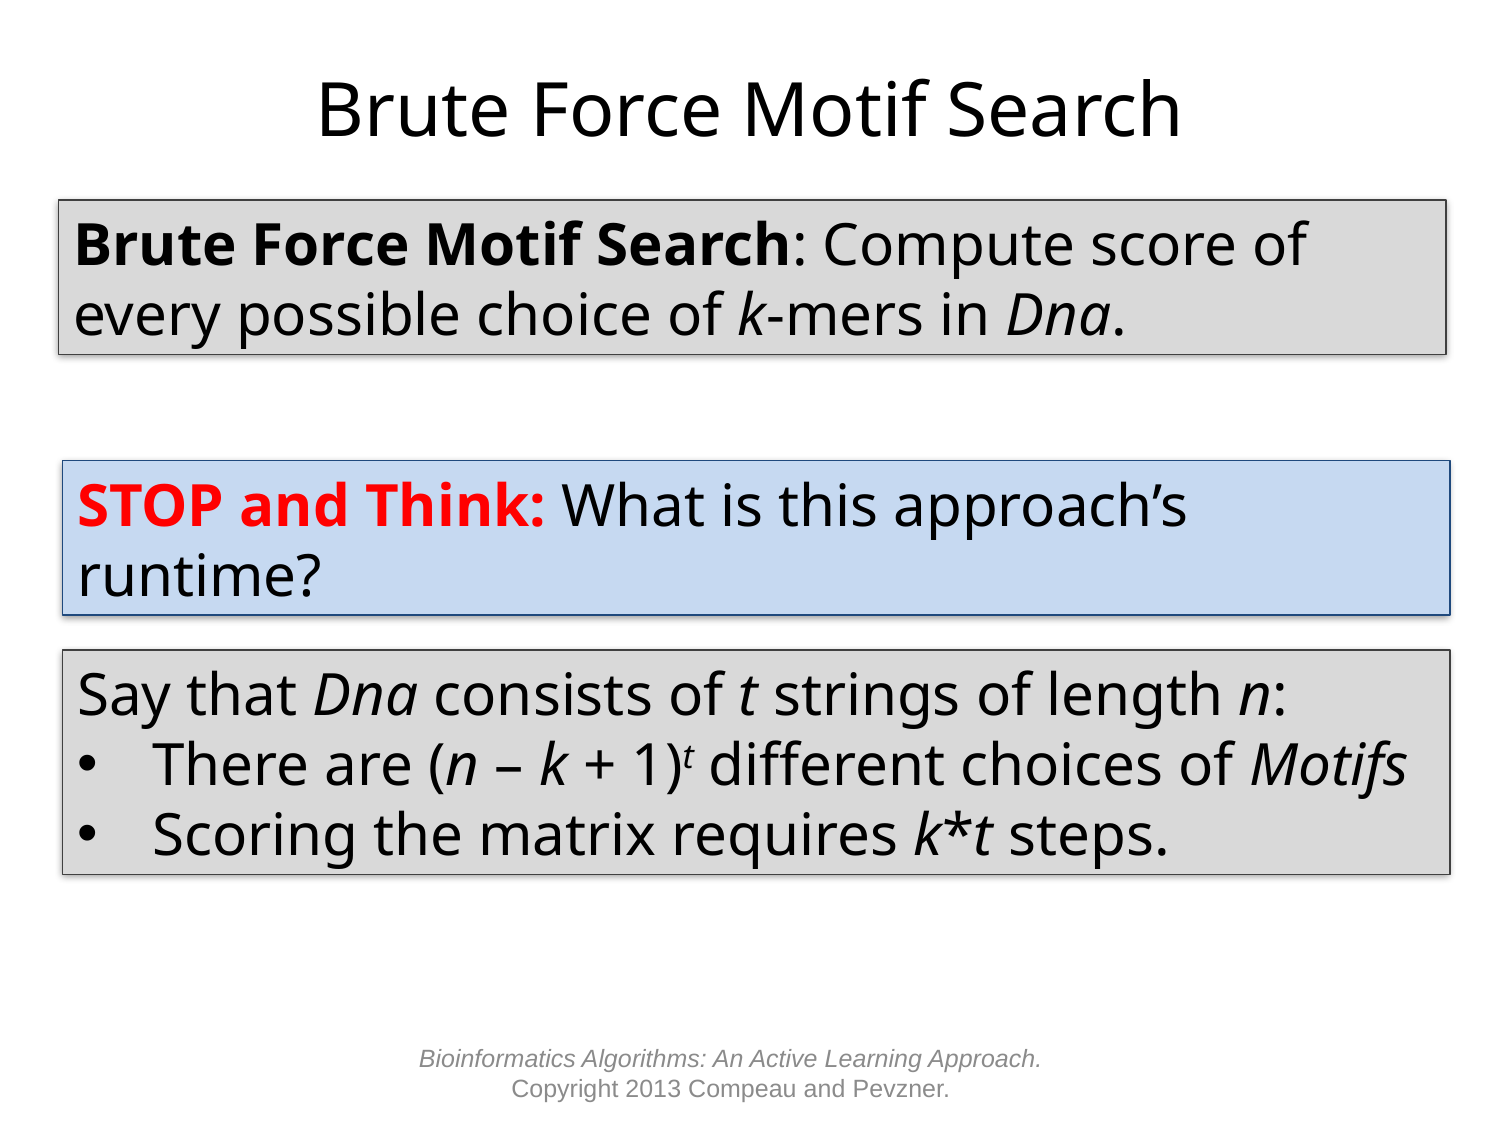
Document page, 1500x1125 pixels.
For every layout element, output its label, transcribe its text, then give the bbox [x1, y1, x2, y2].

text_box Say that Dna consists of t strings of length n: There are (n – k + 1)t different choices of Motifs Scoring the matrix requires k*t steps. [62, 649, 1451, 875]
title Brute Force Motif Search [75, 12, 1425, 197]
footer Bioinformatics Algorithms: An Active Learning Approach. Copyright 2013 Compeau and Pevzner. [387, 1042, 1075, 1103]
text_box STOP and Think: What is this approach’s runtime? [62, 460, 1451, 616]
text_box Brute Force Motif Search: Compute score of every possible choice of k-mers in Dna. [58, 199, 1447, 355]
